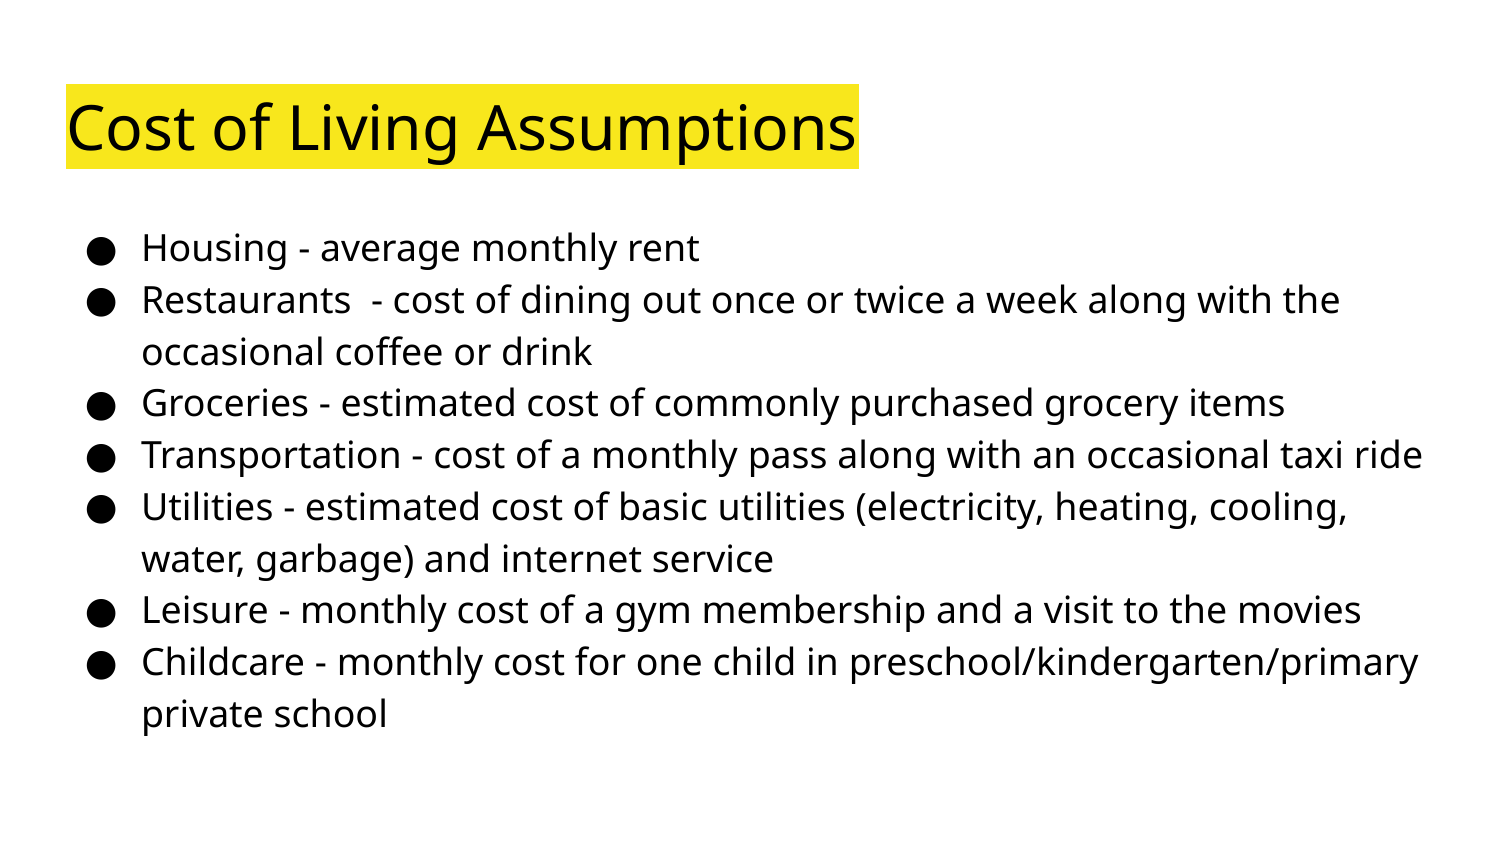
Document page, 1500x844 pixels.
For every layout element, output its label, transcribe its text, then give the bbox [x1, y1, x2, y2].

list Housing - average monthly rent Restaurants - cost of dining out once or twice a week along with the occasional coffee or drink Groceries - estimated cost of commonly purchased grocery items Transportation - cost of a monthly pass along with an occasional taxi ride Utilities - estimated cost of basic utilities (electricity, heating, cooling, water, garbage) and internet service Leisure - monthly cost of a gym membership and a visit to the movies Childcare - monthly cost for one child in preschool/kindergarten/primary private school [51, 202, 1449, 750]
title Cost of Living Assumptions [51, 72, 1449, 167]
